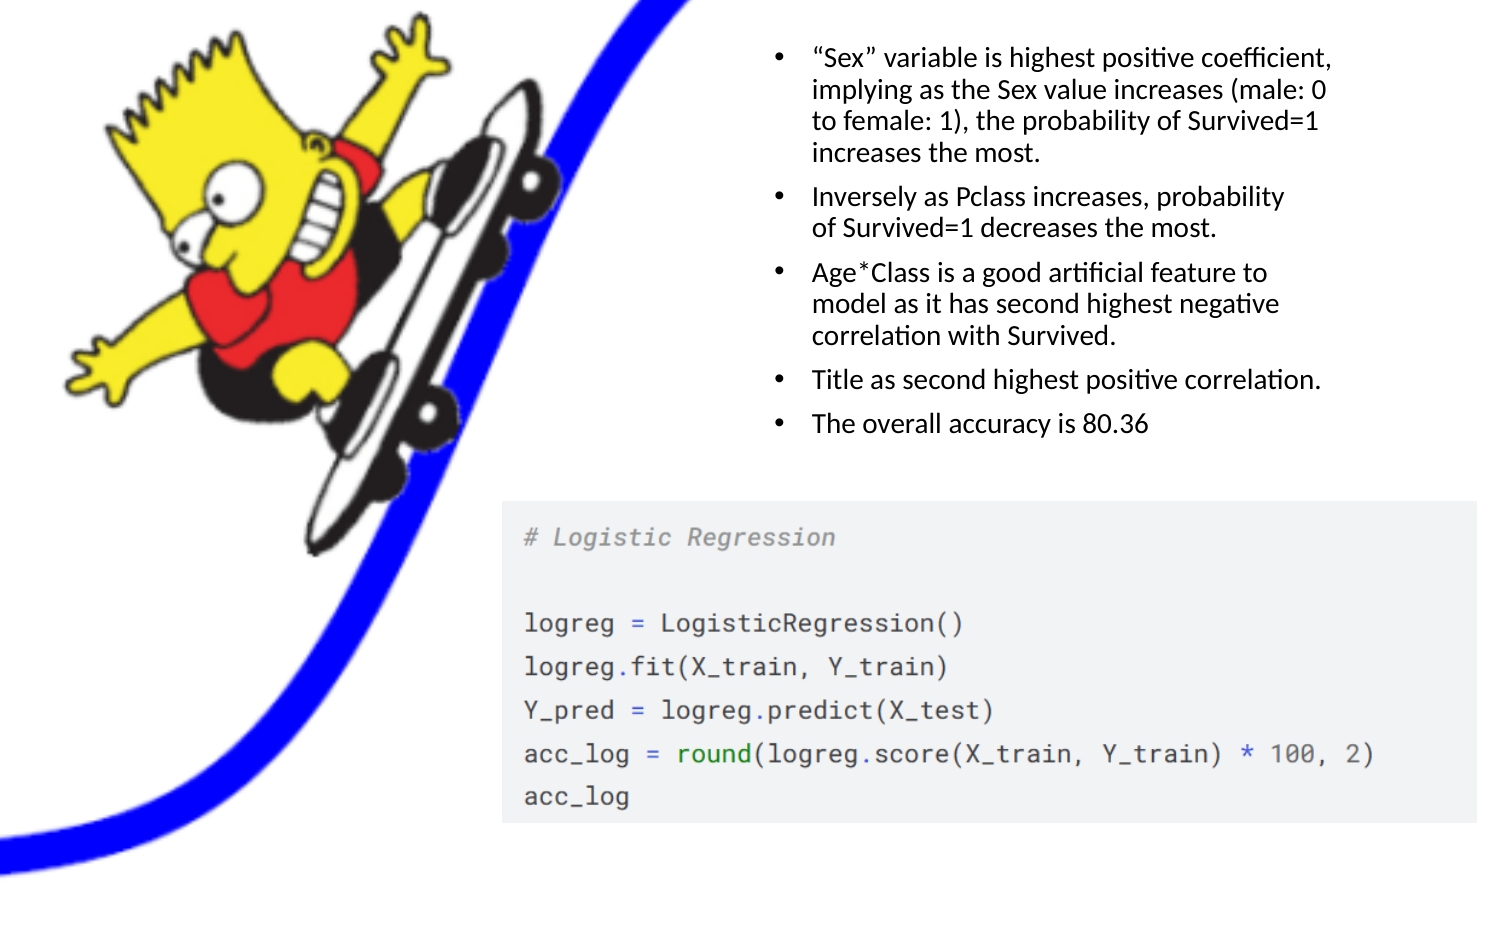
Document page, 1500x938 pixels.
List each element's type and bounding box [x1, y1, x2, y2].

picture [0, 0, 1500, 938]
list [501, 501, 1477, 823]
